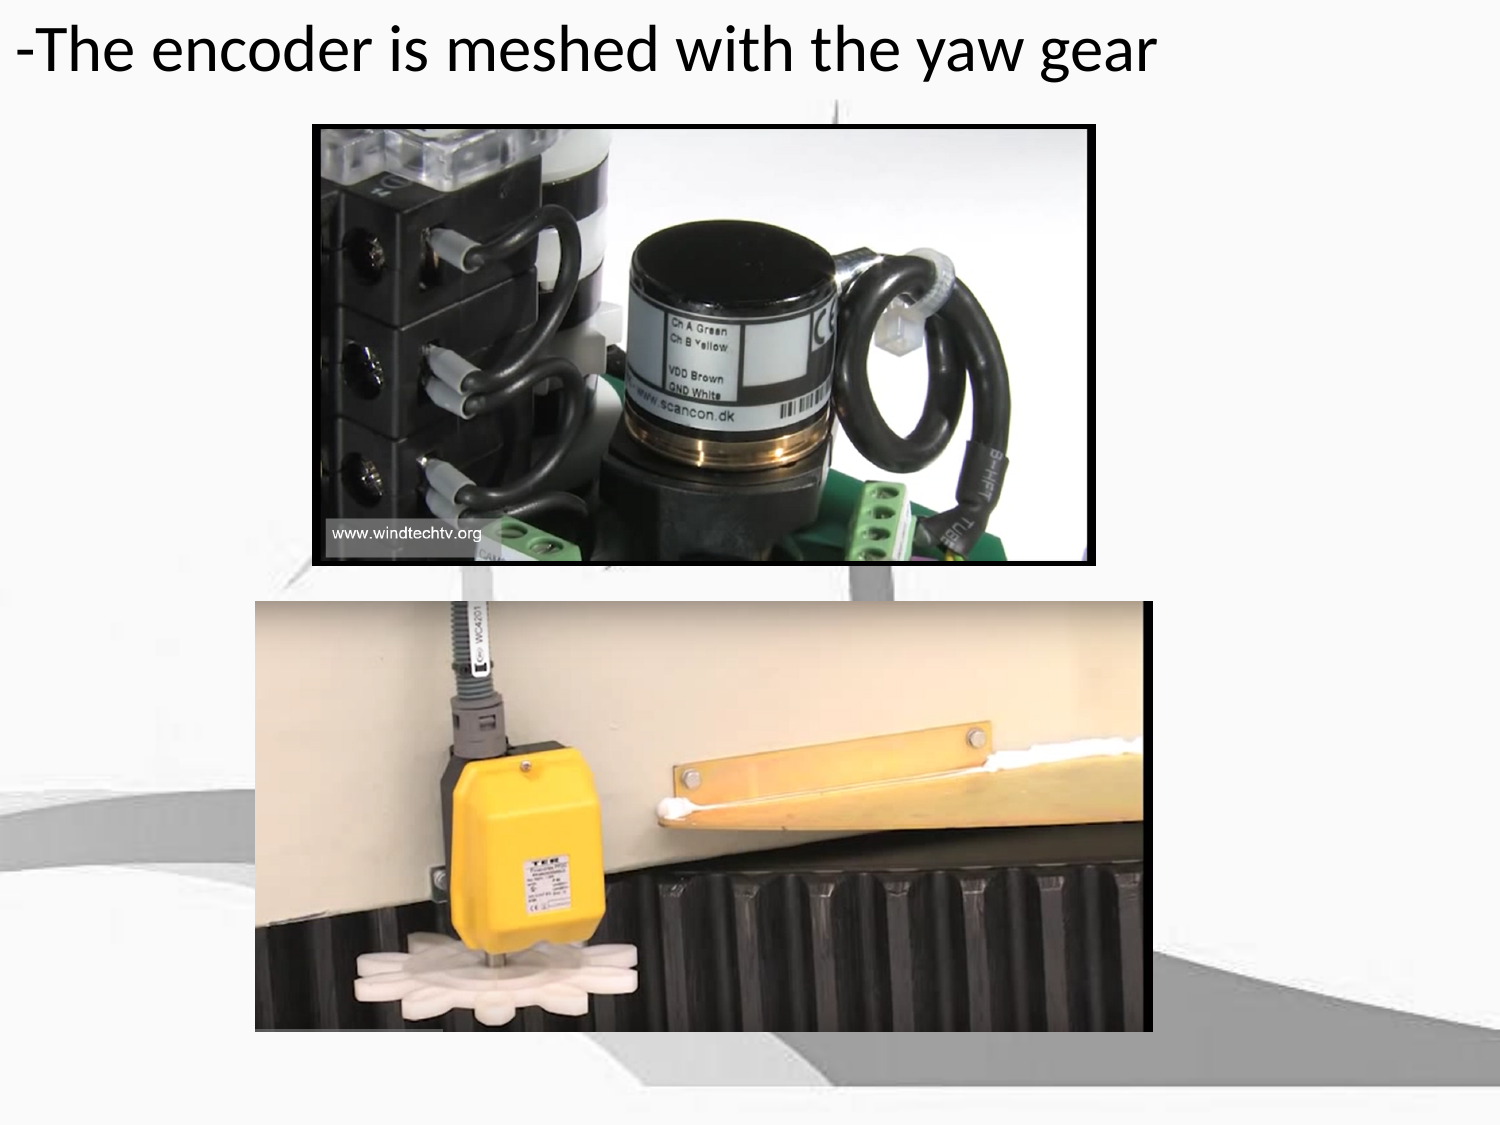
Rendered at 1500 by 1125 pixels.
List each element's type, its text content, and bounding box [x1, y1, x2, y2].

picture [312, 124, 1096, 566]
picture [255, 601, 1154, 1033]
list -The encoder is meshed with the yaw gear [0, 0, 1500, 1123]
